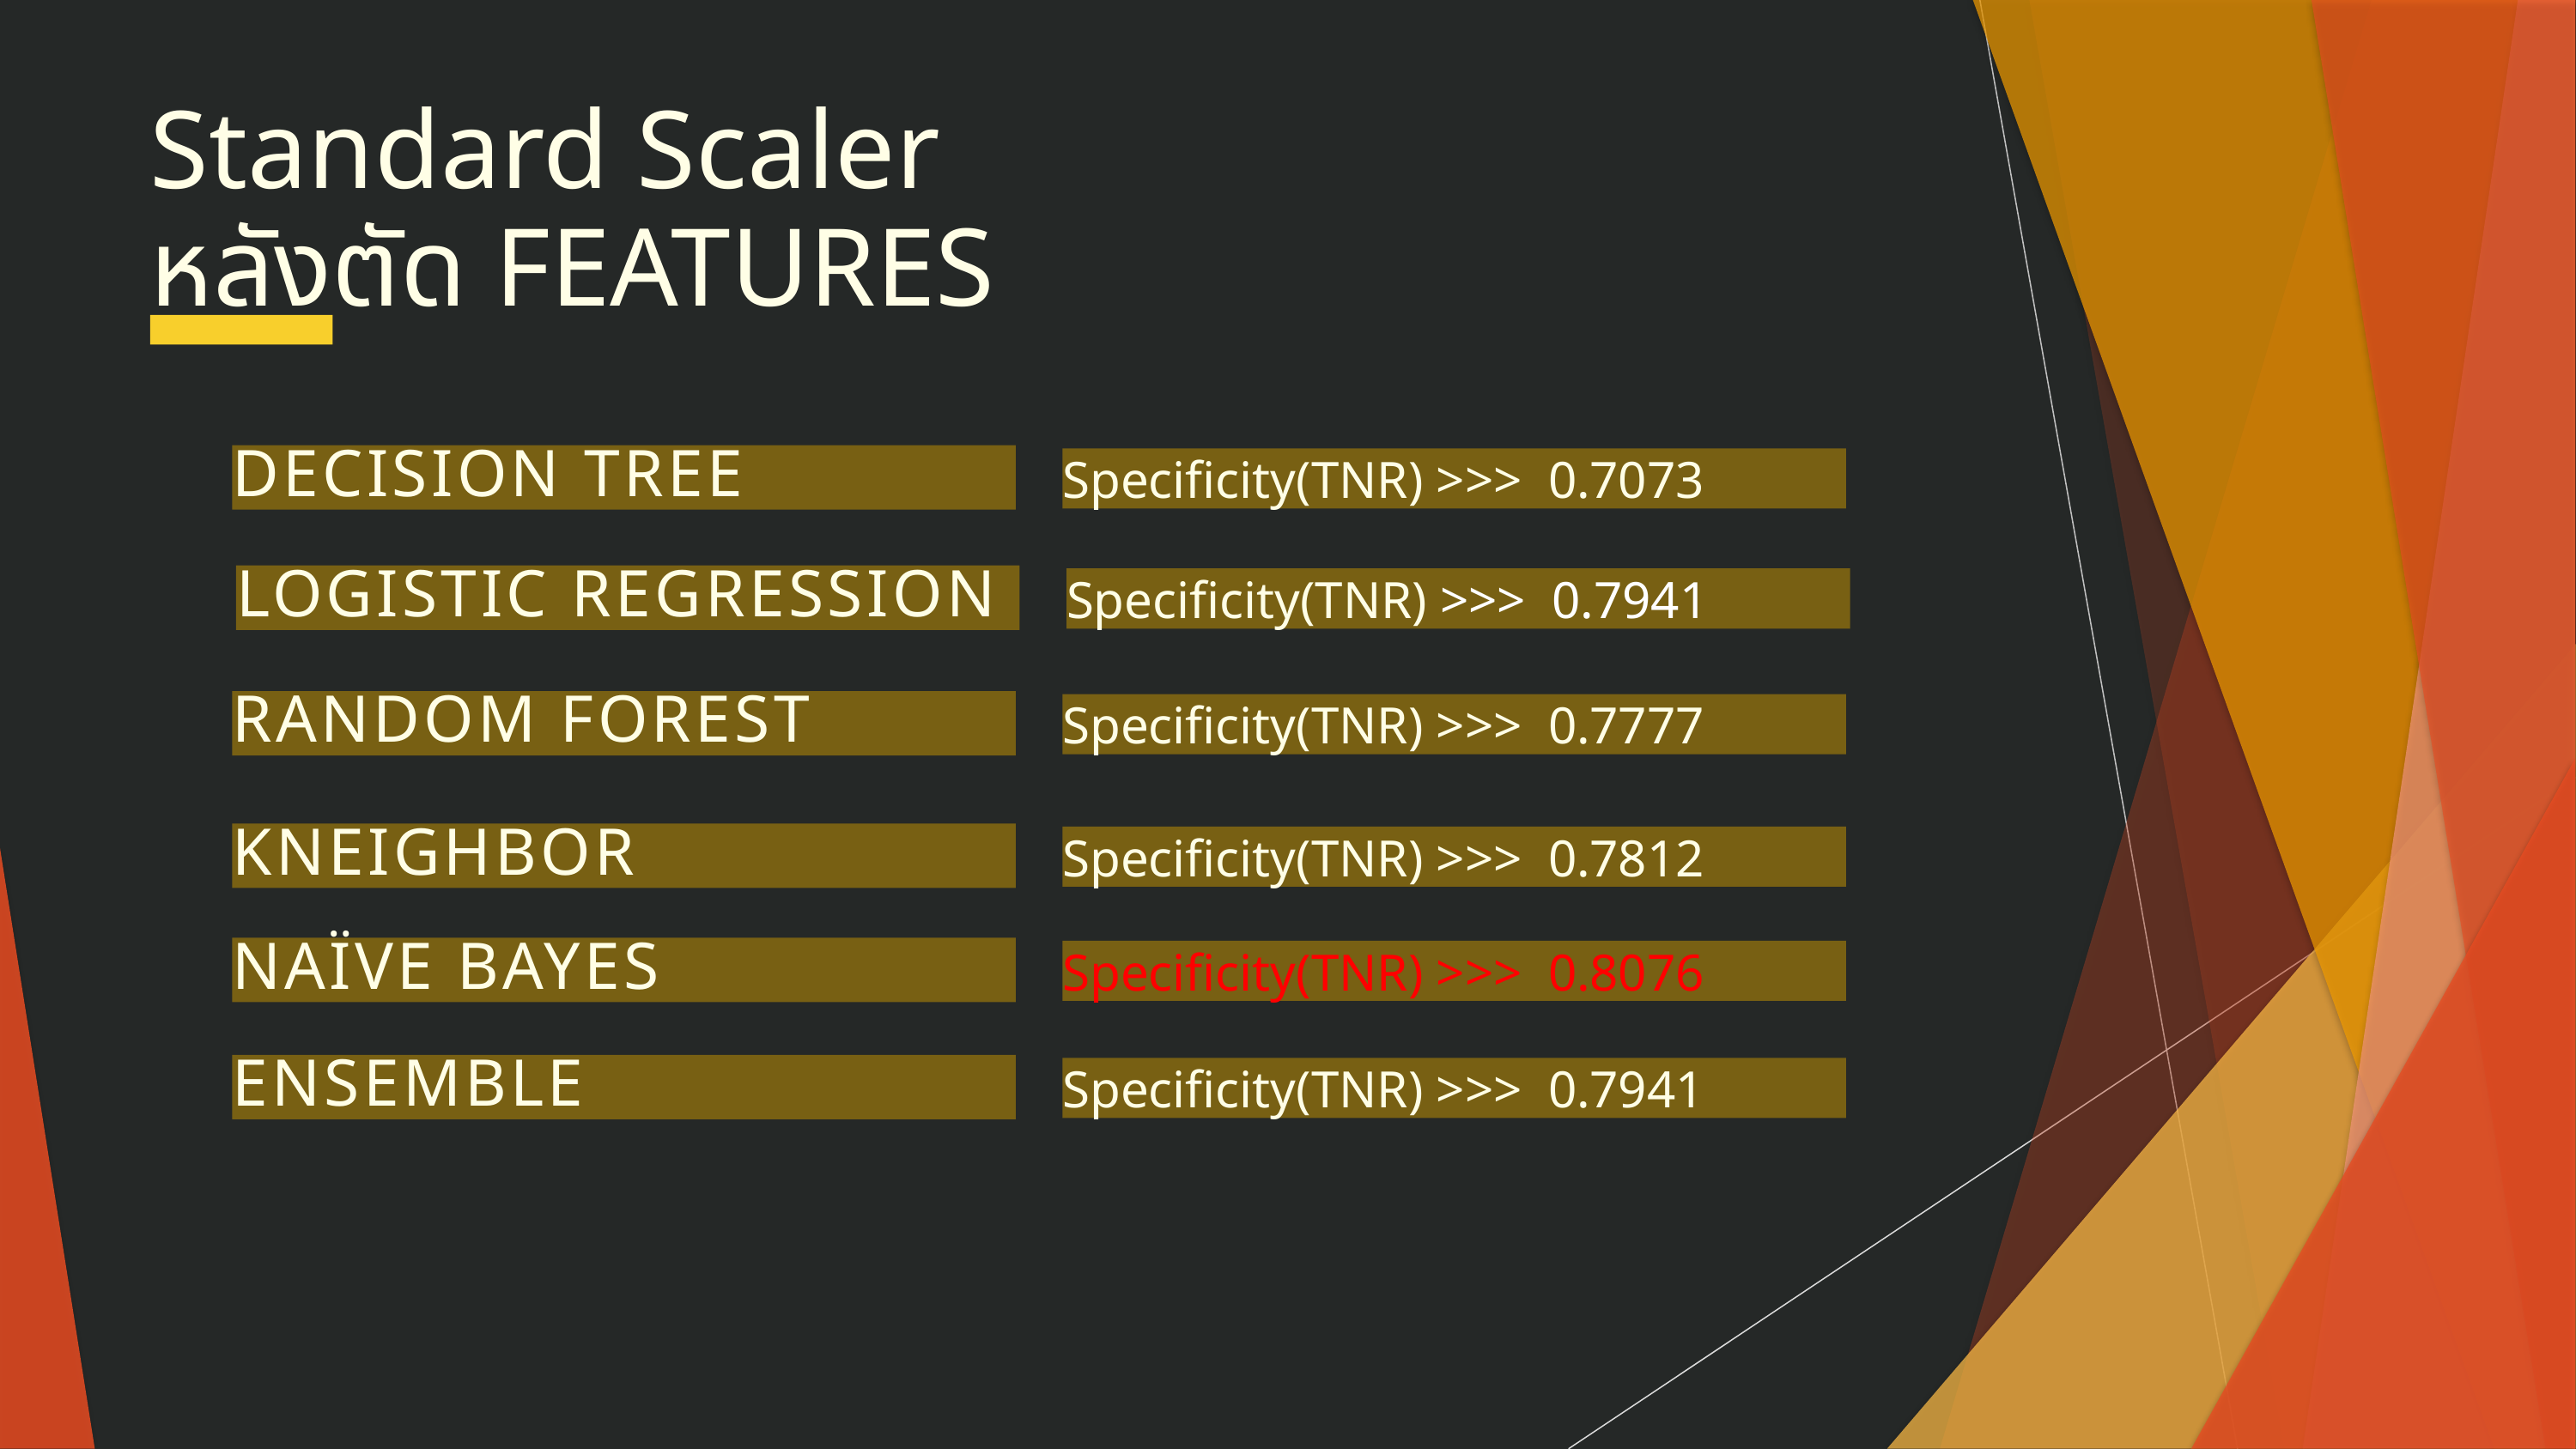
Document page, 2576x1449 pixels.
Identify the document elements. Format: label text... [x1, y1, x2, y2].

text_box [231, 445, 1847, 514]
text_box [149, 314, 333, 345]
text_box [235, 565, 1851, 634]
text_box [231, 690, 1847, 761]
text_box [231, 822, 1847, 893]
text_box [231, 1054, 1847, 1124]
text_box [231, 937, 1847, 1007]
text_box Standard Scaler หลังตัด FEATURES [149, 91, 1809, 328]
